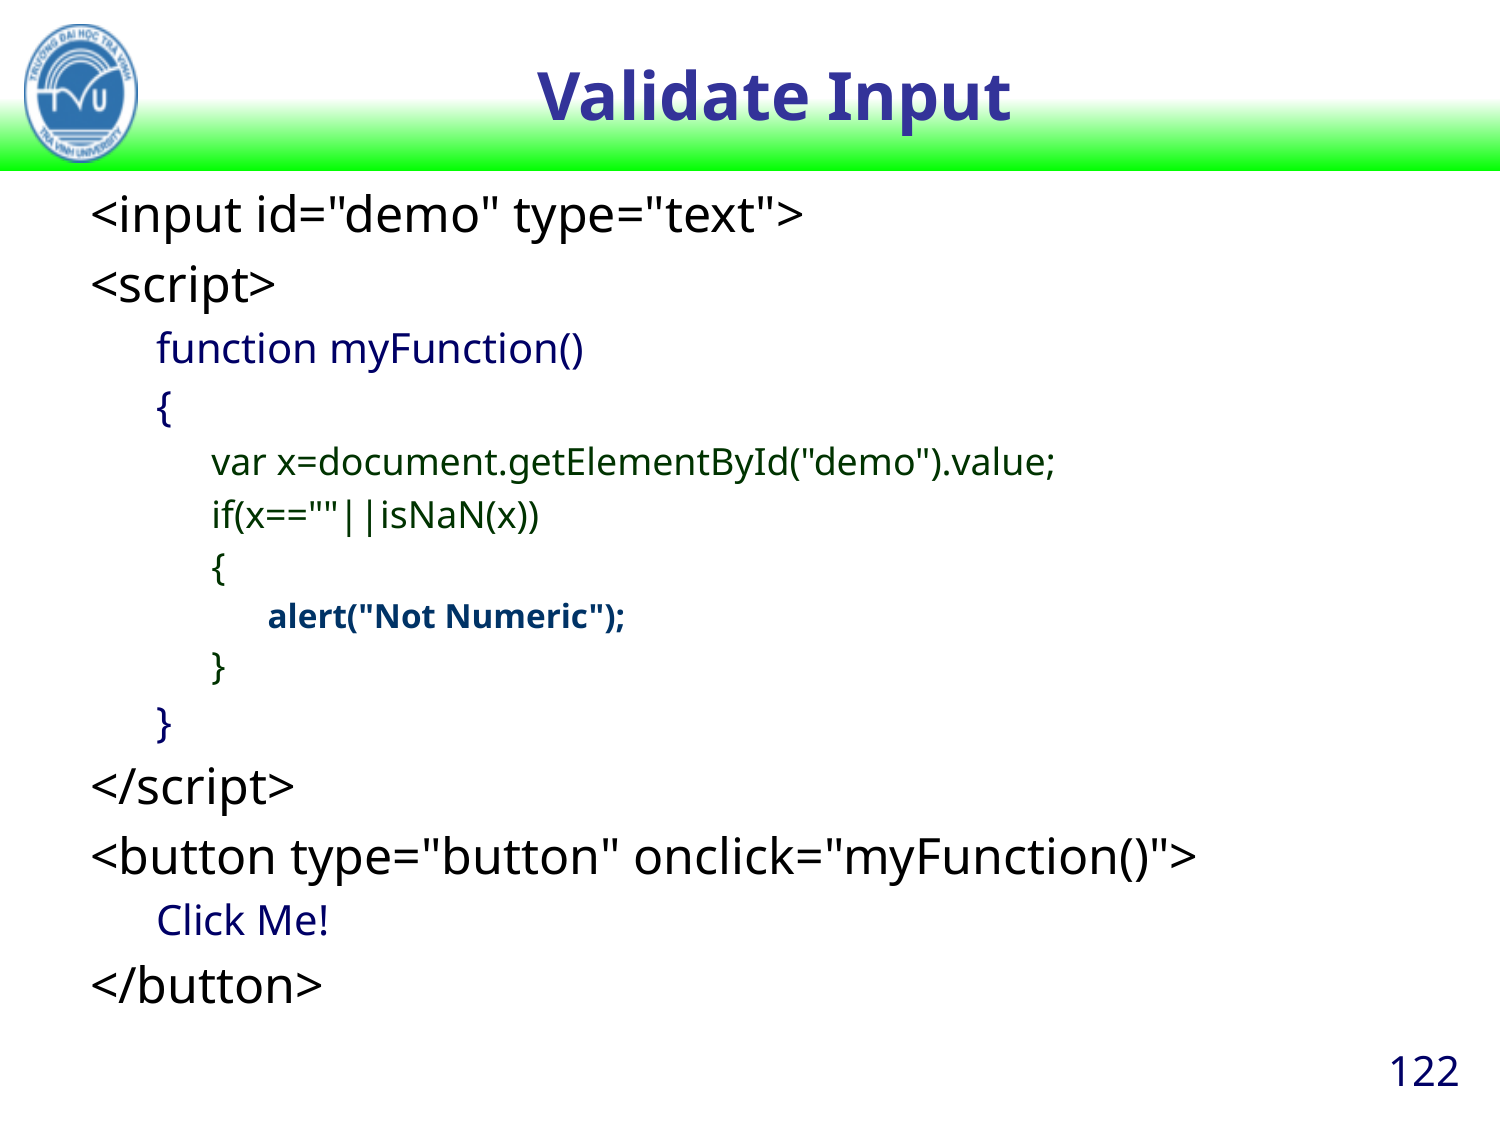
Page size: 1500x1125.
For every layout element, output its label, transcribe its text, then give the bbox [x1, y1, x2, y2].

title Validate Input [74, 24, 1476, 163]
picture [24, 24, 74, 163]
slide_number 122 [1312, 1037, 1476, 1101]
list <input id="demo" type="text"> <script> function myFunction() { var x=document.getElementById("demo").value; if(x==""||isNaN(x)) { alert("Not Numeric"); } } </script> <button type="button" onclick="myFunction()"> Click Me! </button> [74, 174, 1476, 1051]
